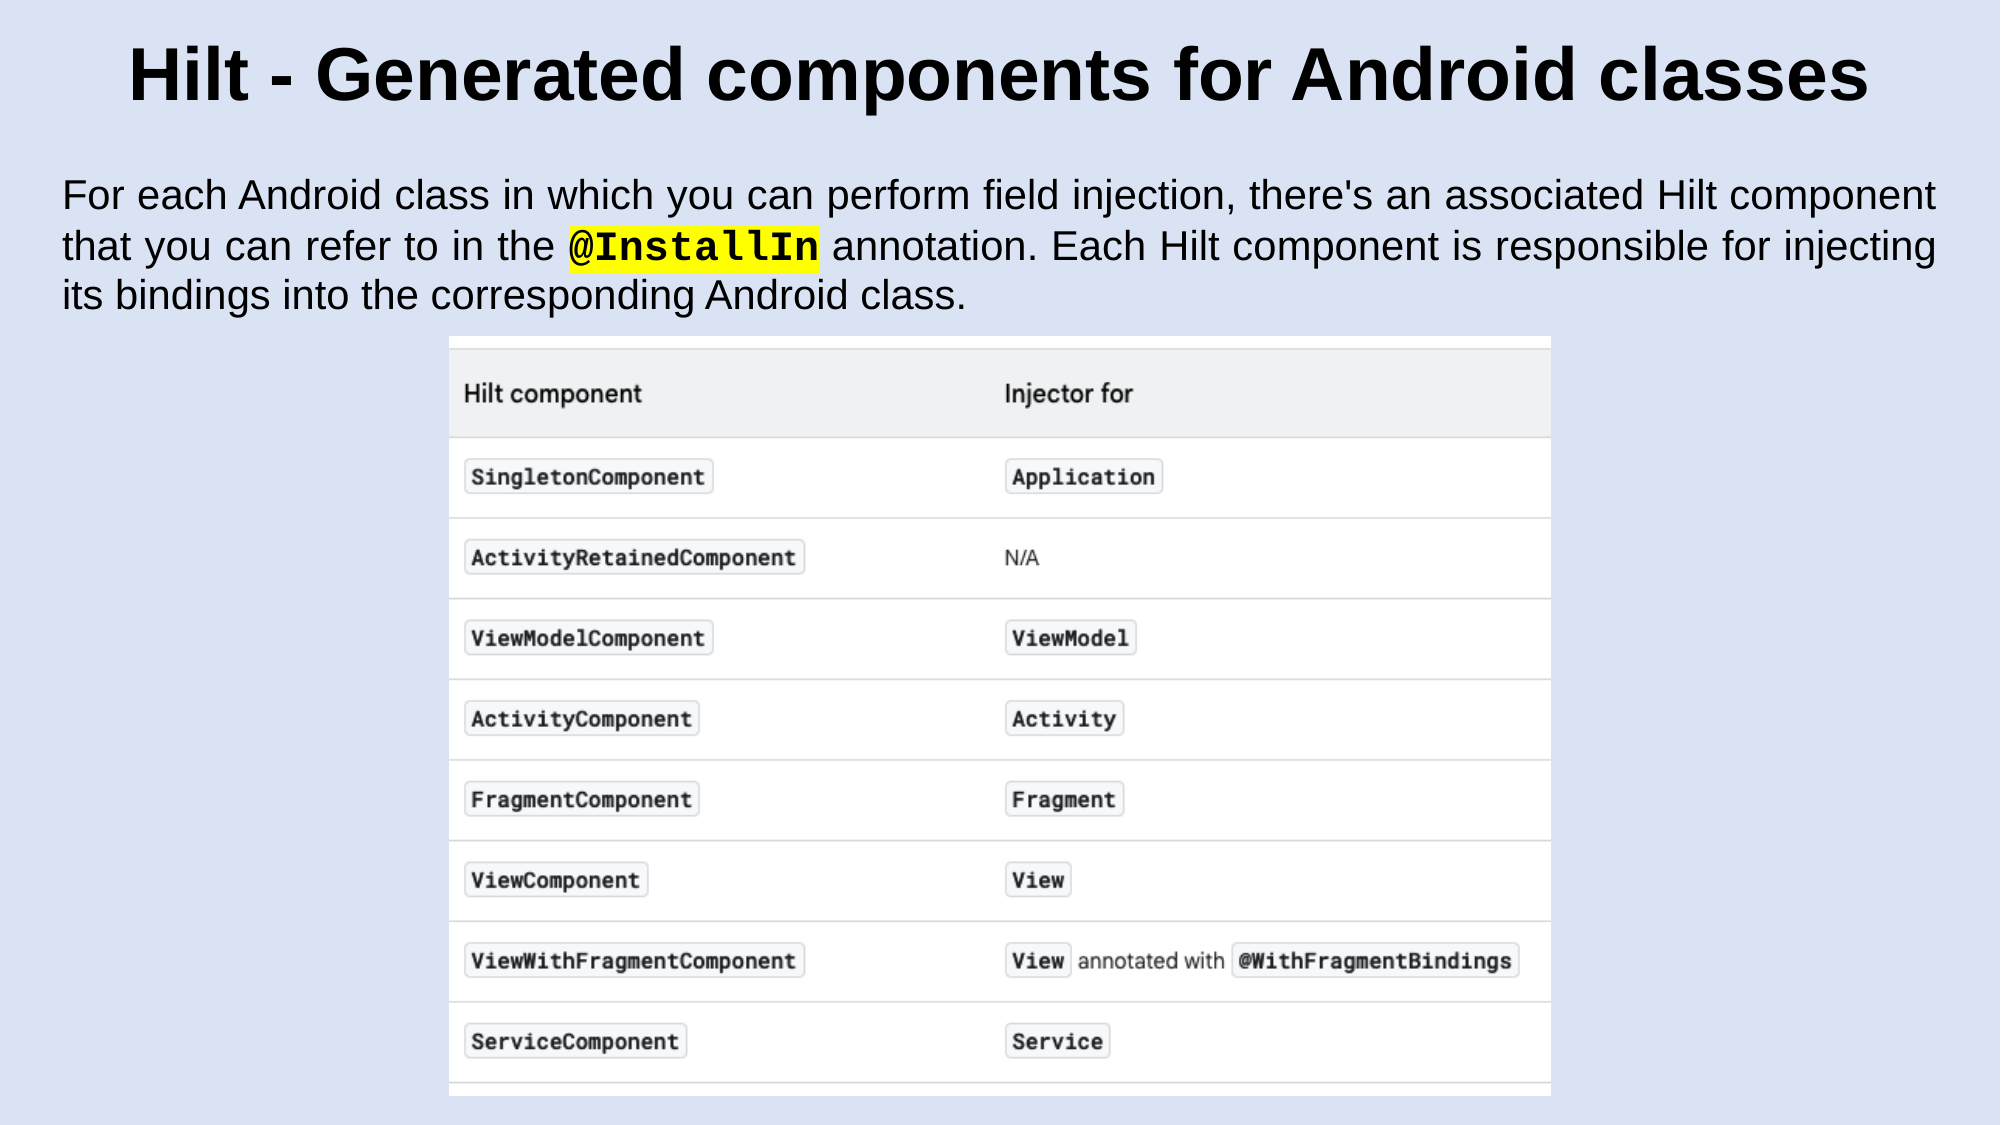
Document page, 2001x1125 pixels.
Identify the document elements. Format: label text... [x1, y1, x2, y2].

title Hilt - Generated components for Android classes [0, 0, 2000, 152]
picture [448, 336, 1551, 1096]
text_box For each Android class in which you can perform field injection, there's an associated Hilt component that you can refer to in the @InstallIn annotation. Each Hilt component is responsible for injecting its bindings into the corresponding Android class. [47, 160, 1953, 326]
